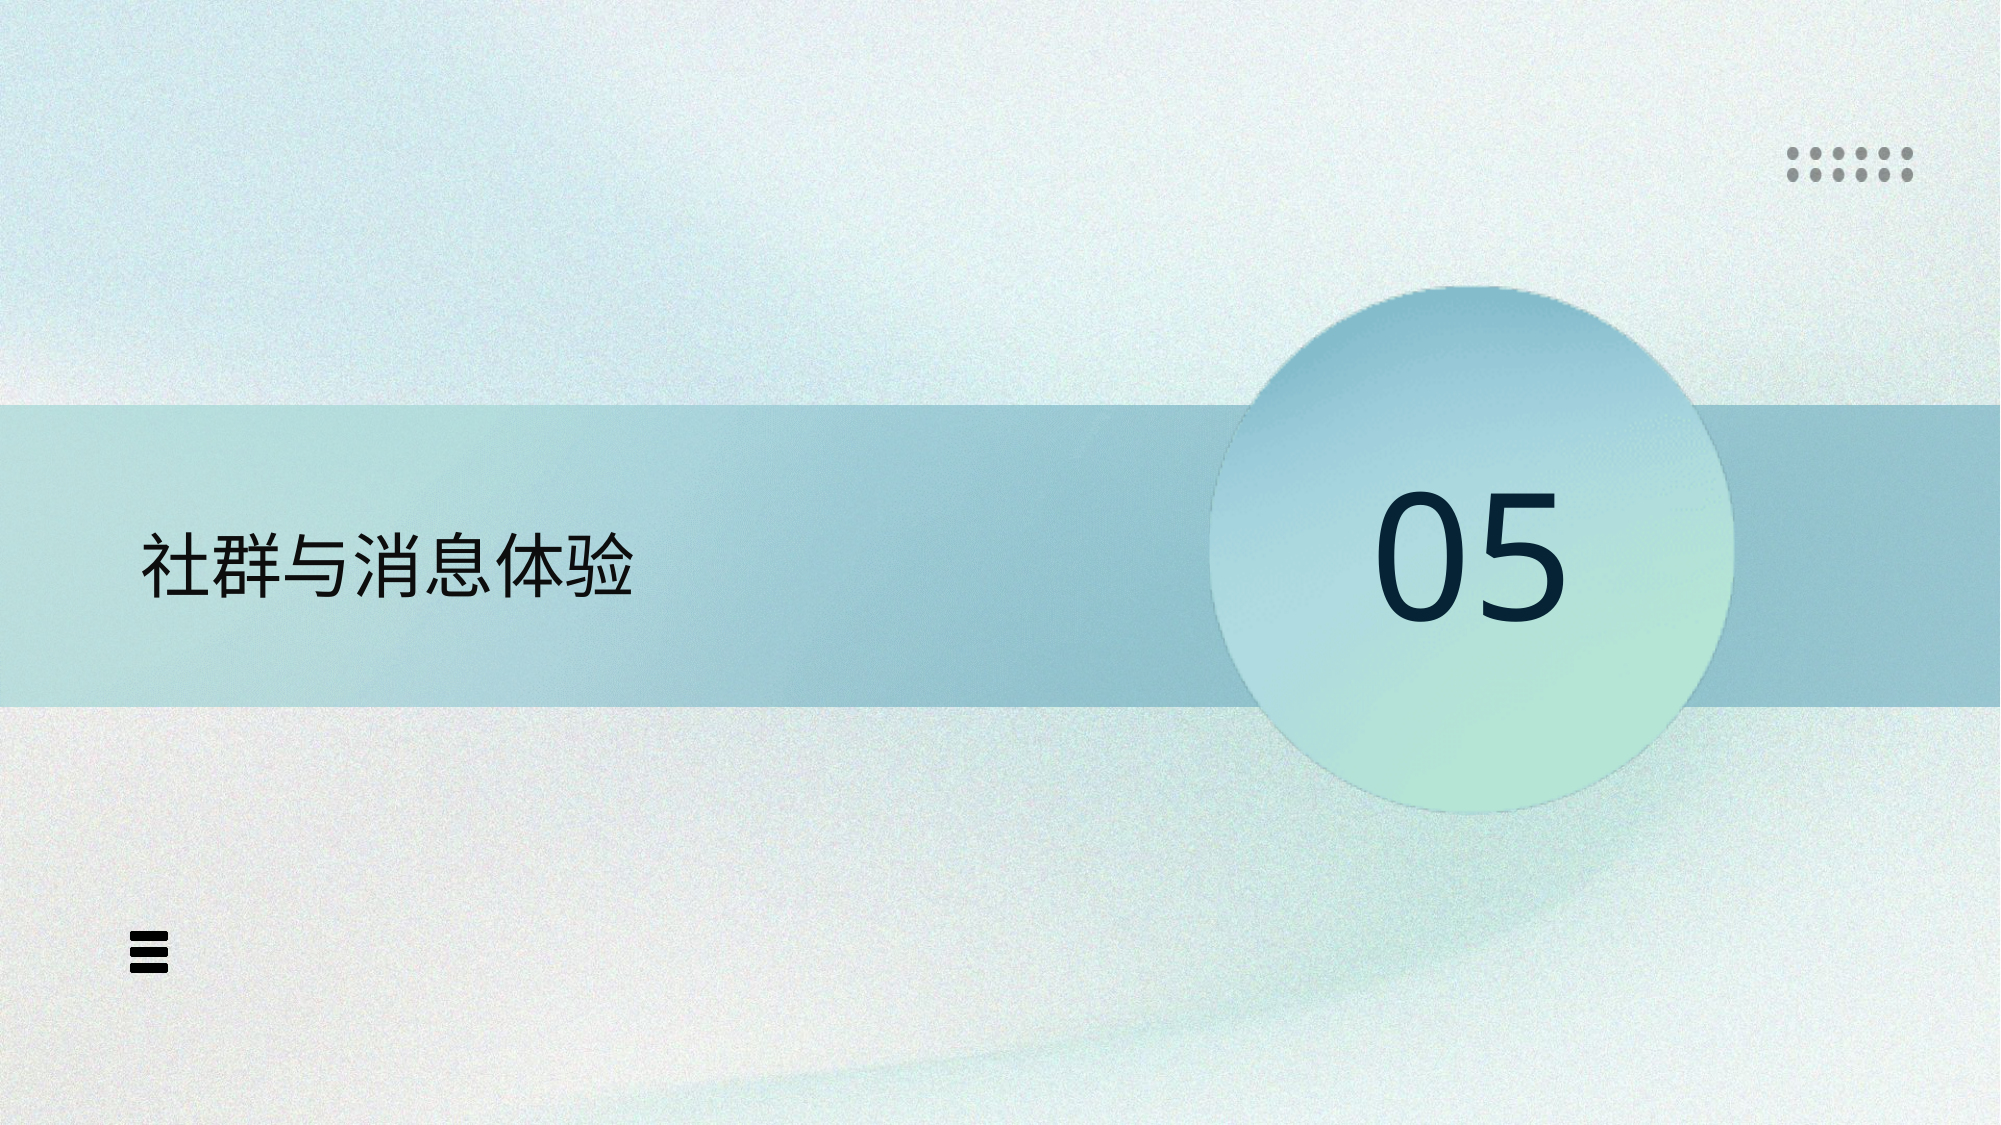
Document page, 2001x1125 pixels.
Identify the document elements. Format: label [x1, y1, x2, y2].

picture [0, 0, 2001, 1125]
text_box [131, 932, 167, 940]
text_box [131, 948, 167, 956]
text_box [131, 964, 167, 972]
